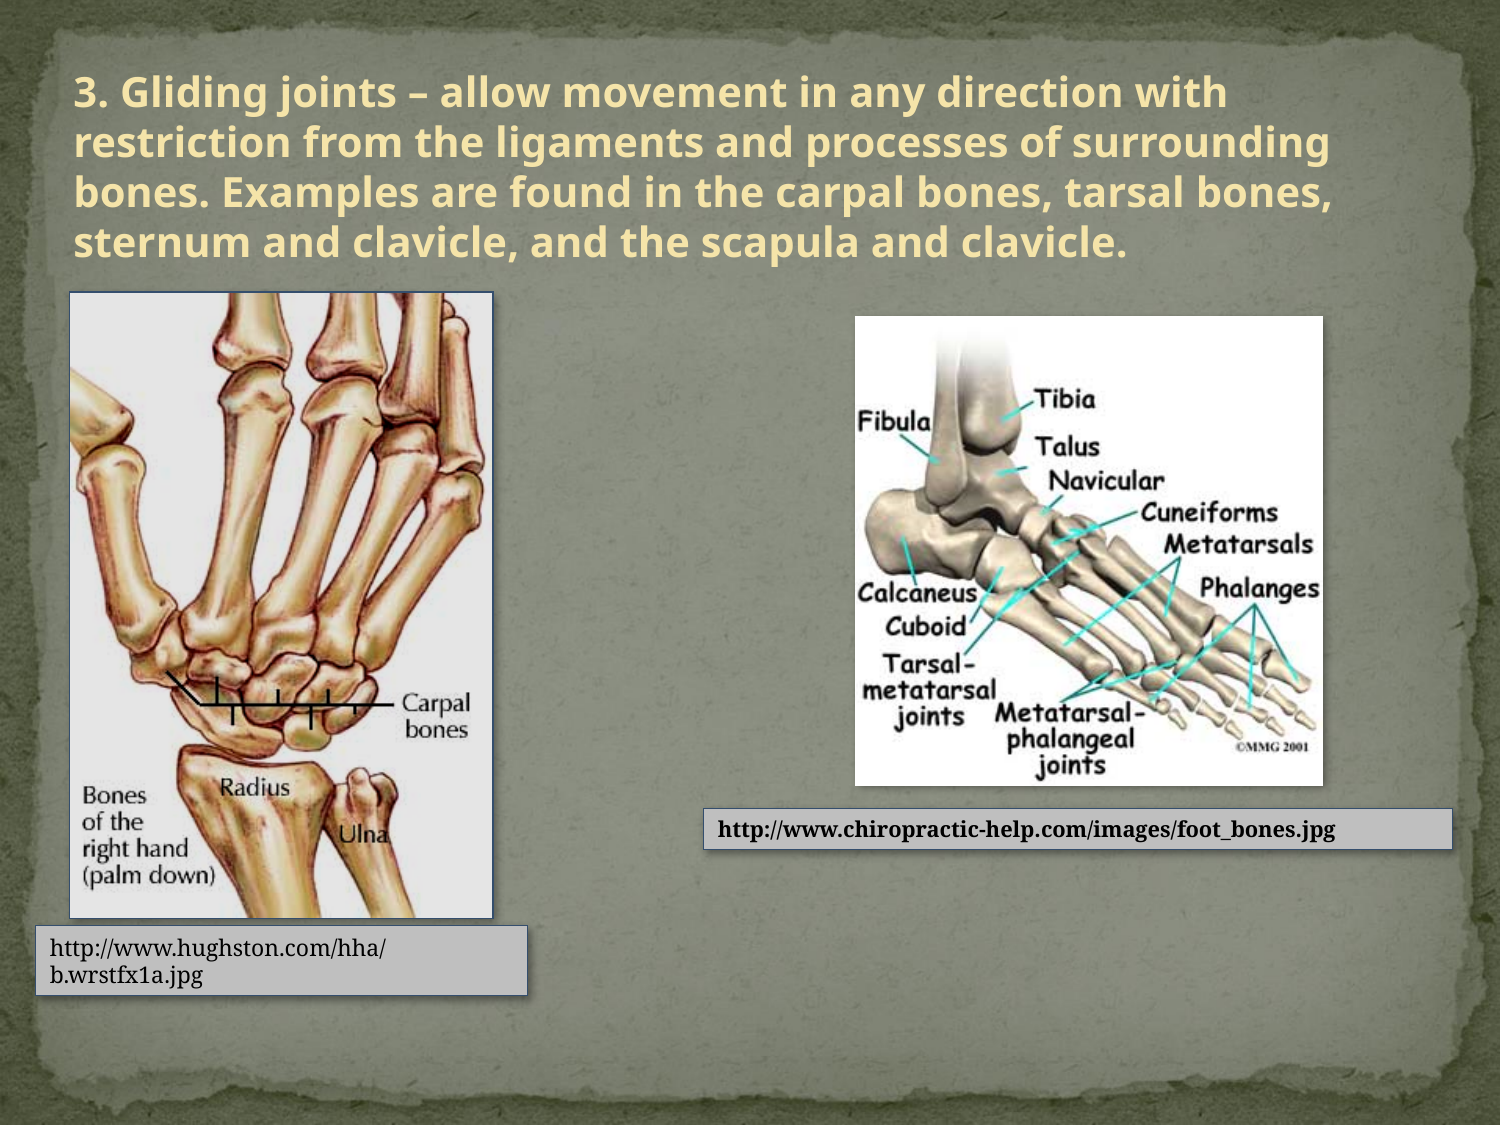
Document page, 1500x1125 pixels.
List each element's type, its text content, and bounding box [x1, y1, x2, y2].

text_box http://www.chiropractic-help.com/images/foot_bones.jpg [703, 808, 1453, 850]
text_box 3. Gliding joints – allow movement in any direction with restriction from the ligaments and processes of surrounding bones. Examples are found in the carpal bones, tarsal bones, sternum and clavicle, and the scapula and clavicle. [58, 58, 1453, 274]
picture [0, 0, 1500, 1125]
text_box http://www.hughston.com/hha/b.wrstfx1a.jpg [35, 925, 528, 996]
